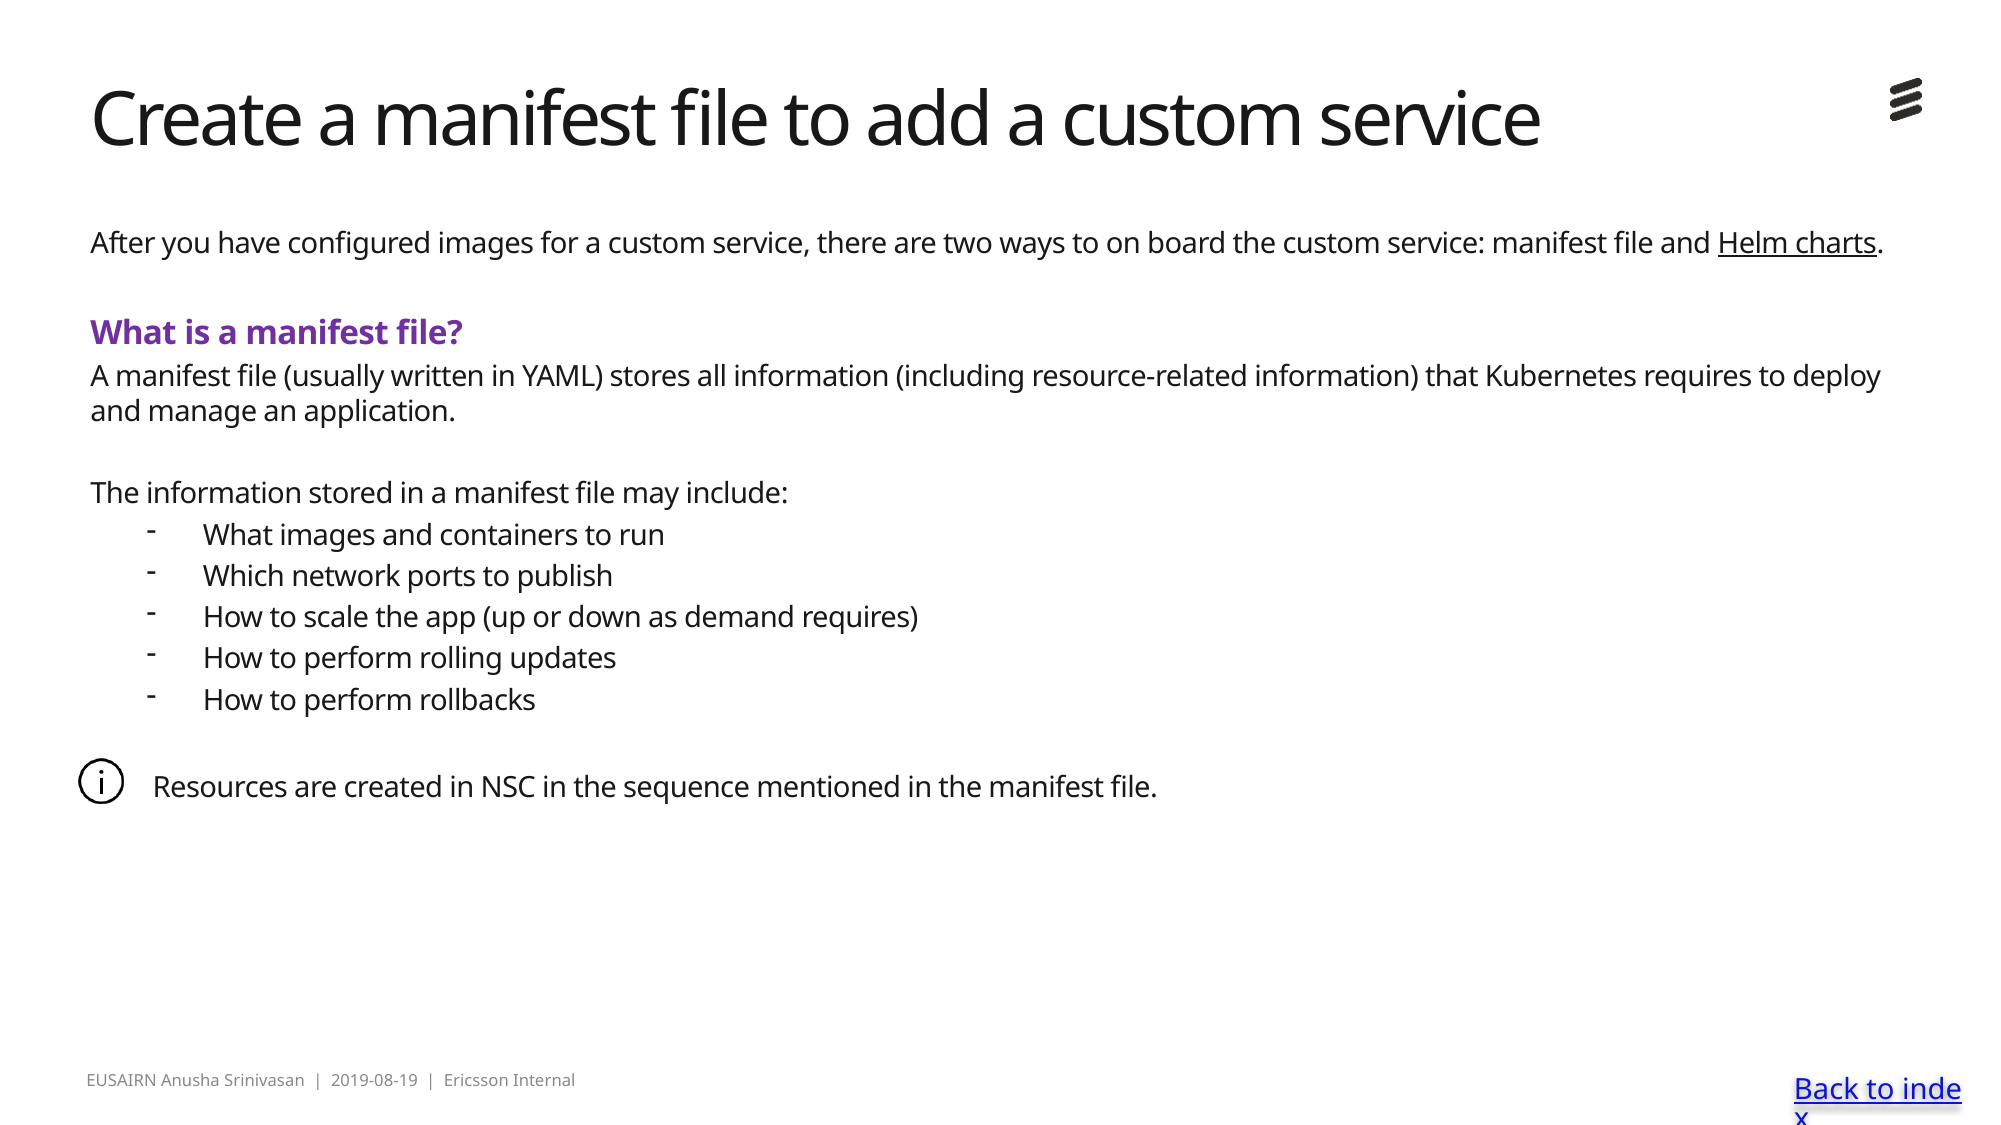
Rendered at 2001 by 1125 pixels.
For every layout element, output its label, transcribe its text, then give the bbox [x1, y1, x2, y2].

title Create a manifest file to add a custom service [78, 77, 1851, 179]
picture [78, 757, 125, 804]
list After you have configured images for a custom service, there are two ways to on board the custom service: manifest file and Helm charts. What is a manifest file? A manifest file (usually written in YAML) stores all information (including resource-related information) that Kubernetes requires to deploy and manage an application. The information stored in a manifest file may include: What images and containers to run Which network ports to publish How to scale the app (up or down as demand requires) How to perform rolling updates How to perform rollbacks Resources are created in NSC in the sequence mentioned in the manifest file. [78, 217, 1922, 1024]
text_box Back to index [1781, 1070, 1978, 1111]
